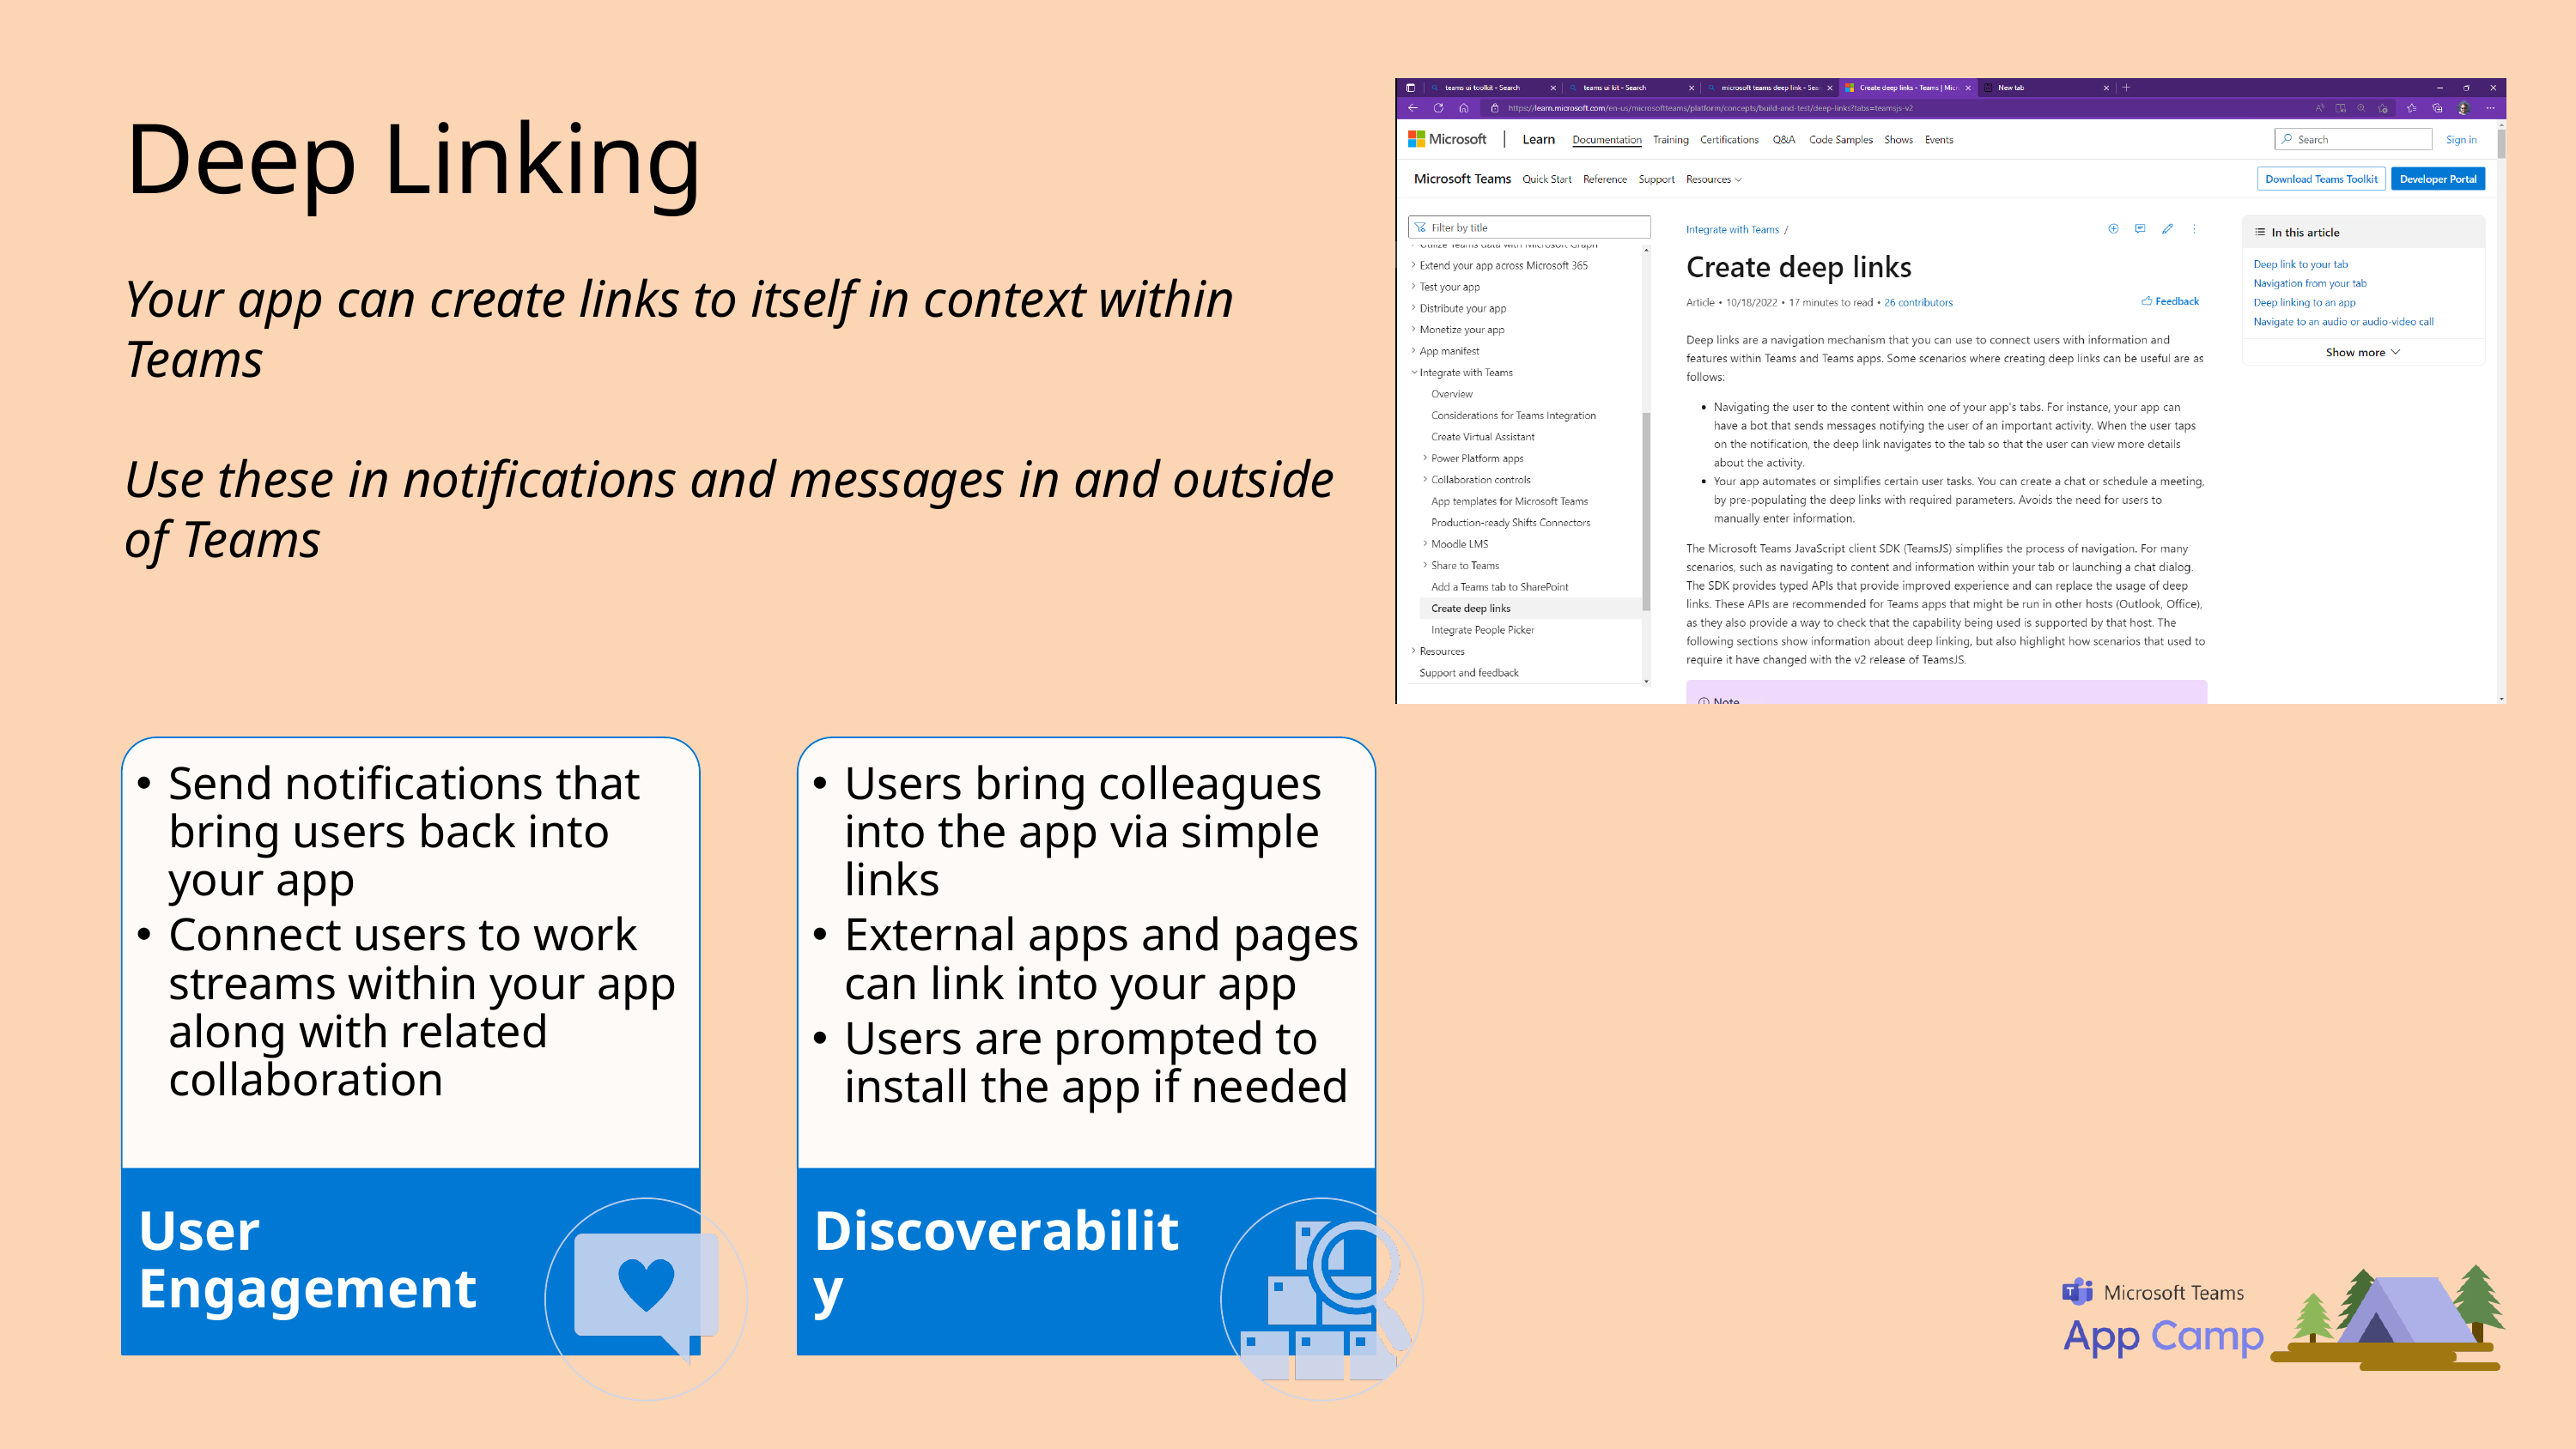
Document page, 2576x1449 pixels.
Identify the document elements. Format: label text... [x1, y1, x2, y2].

text_box Your app can create links to itself in context within Teams Use these in notifications and messages in and outside of Teams [124, 266, 1351, 567]
picture [2050, 1262, 2507, 1371]
title Deep Linking [124, 96, 1395, 214]
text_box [0, 737, 1640, 1402]
picture [1395, 78, 2507, 704]
